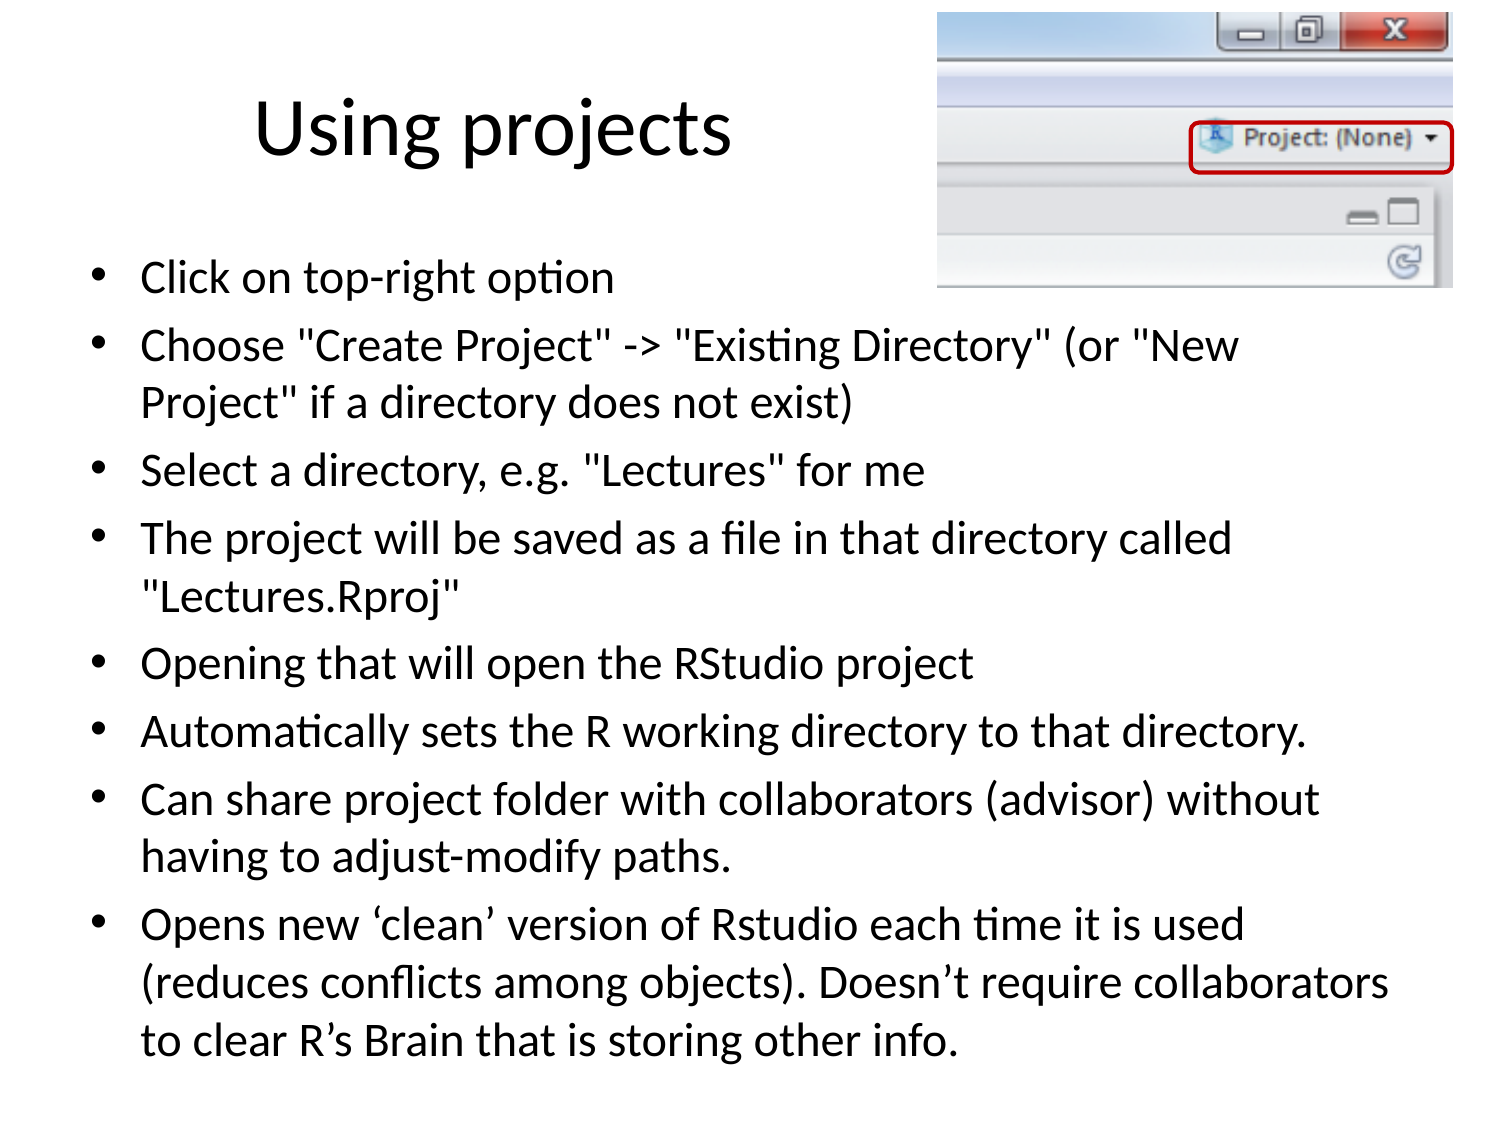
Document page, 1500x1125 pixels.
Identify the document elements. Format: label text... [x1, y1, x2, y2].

picture [937, 12, 1453, 288]
title Using projects [75, 45, 913, 200]
list Click on top-right option Choose "Create Project" -> "Existing Directory" (or "New Project" if a directory does not exist) Select a directory, e.g. "Lectures" for me The project will be saved as a file in that directory called "Lectures.Rproj" Opening that will open the RStudio project Automatically sets the R working directory to that directory. Can share project folder with collaborators (advisor) without having to adjust-modify paths. Opens new ‘clean’ version of Rstudio each time it is used (reduces conflicts among objects). Doesn’t require collaborators to clear R’s Brain that is storing other info. [75, 237, 1425, 1075]
